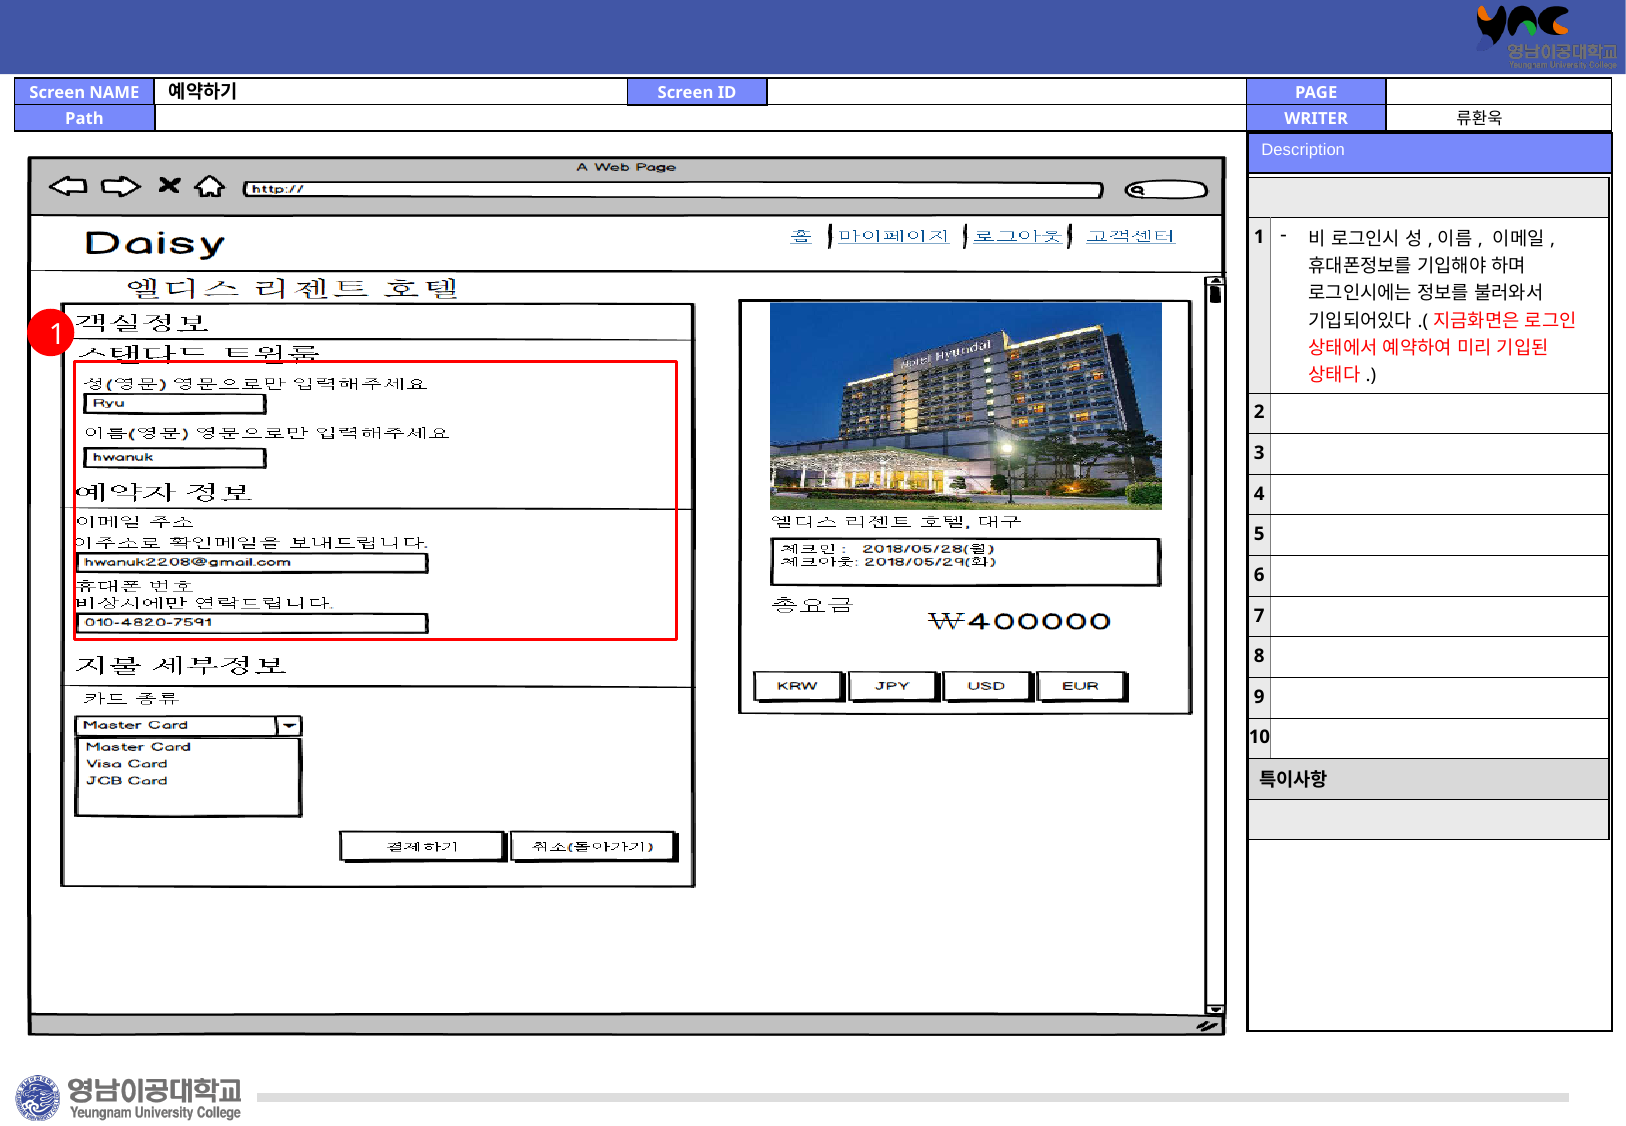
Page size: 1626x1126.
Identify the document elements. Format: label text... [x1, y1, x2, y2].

text_box 예약하기 [154, 78, 628, 105]
table_cell 1 [1249, 218, 1270, 393]
table_cell 3 [1249, 434, 1270, 474]
table_cell [1271, 475, 1608, 514]
table_cell [1271, 637, 1608, 677]
table_cell [1271, 434, 1608, 474]
table_cell 10 [1249, 719, 1270, 758]
picture [26, 156, 1228, 1036]
table_cell [1271, 556, 1608, 596]
table_cell 2 [1249, 394, 1270, 433]
table_cell 5 [1249, 515, 1270, 555]
table_cell 6 [1249, 556, 1270, 596]
table_cell 4 [1249, 475, 1270, 514]
table_cell [1271, 515, 1608, 555]
table_cell 9 [1249, 678, 1270, 718]
table_cell 특이사항 [1249, 759, 1608, 799]
table_cell [1271, 719, 1608, 758]
table_cell 7 [1249, 597, 1270, 636]
table_cell 비 로그인시 성,이름, 이메일,휴대폰정보를 기입해야 하며 로그인시에는 정보를 불러와서 기입되어있다.(지금화면은 로그인 상태에서 예약하여 미리 기입된 상태다.) [1271, 218, 1608, 393]
picture [15, 1075, 241, 1121]
table_cell [1271, 394, 1608, 433]
table_cell 8 [1249, 637, 1270, 677]
picture [1476, 5, 1617, 69]
table_cell [1271, 678, 1608, 718]
table_cell [1271, 597, 1608, 636]
table_header [1249, 178, 1608, 217]
table_cell [1249, 800, 1608, 839]
